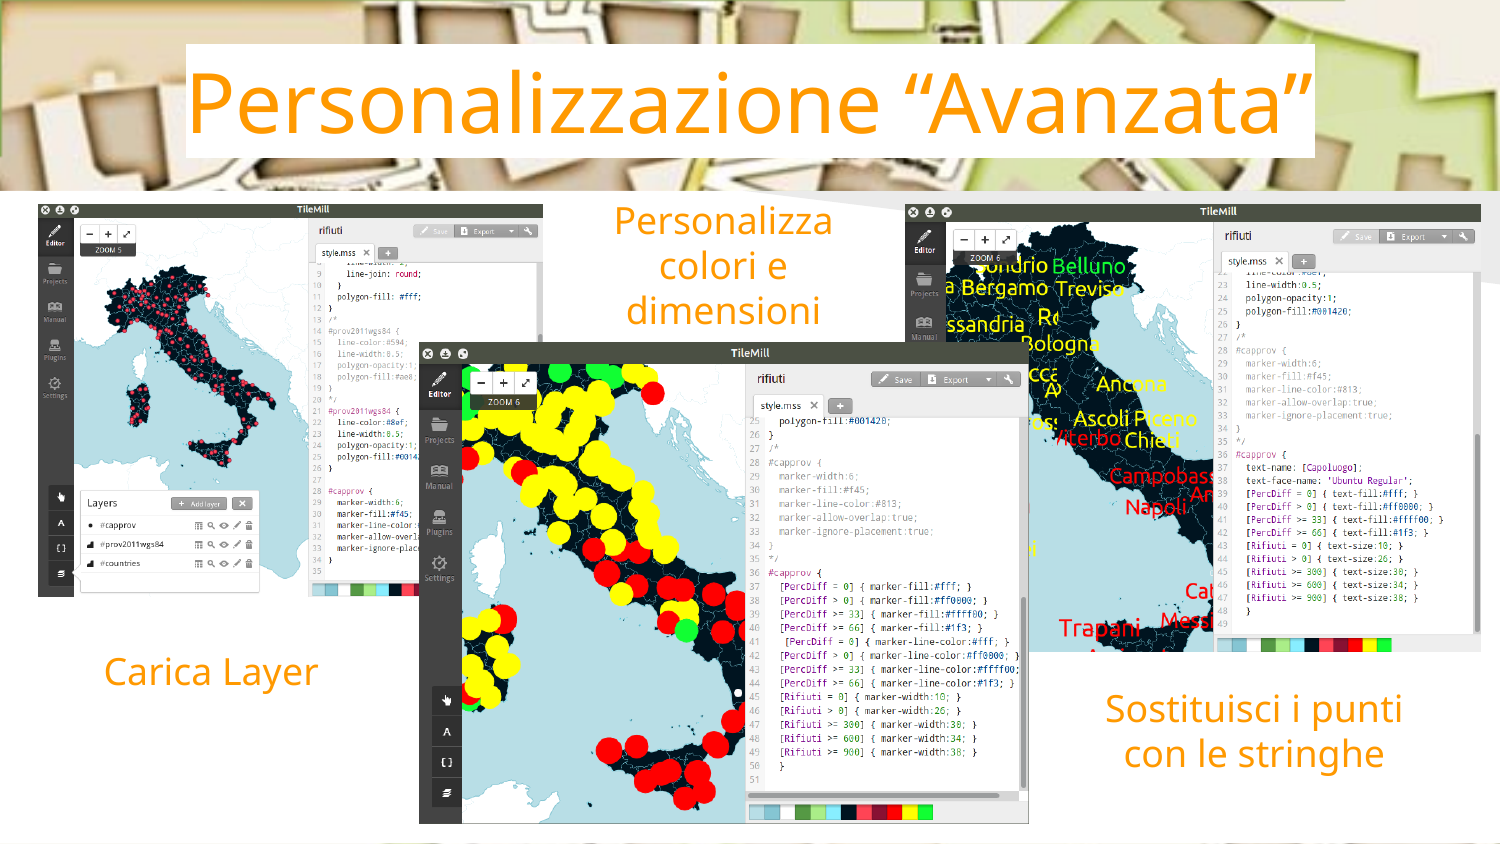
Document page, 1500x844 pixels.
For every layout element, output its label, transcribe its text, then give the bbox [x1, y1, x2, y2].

text_box Personalizzazione “Avanzata” [51, 34, 1450, 171]
text_box Carica Layer [56, 633, 366, 718]
text_box Personalizza colori e dimensioni [552, 182, 895, 331]
picture [0, 0, 1500, 190]
picture [38, 203, 1481, 824]
text_box Sostituisci i punti con le stringhe [1059, 669, 1450, 779]
